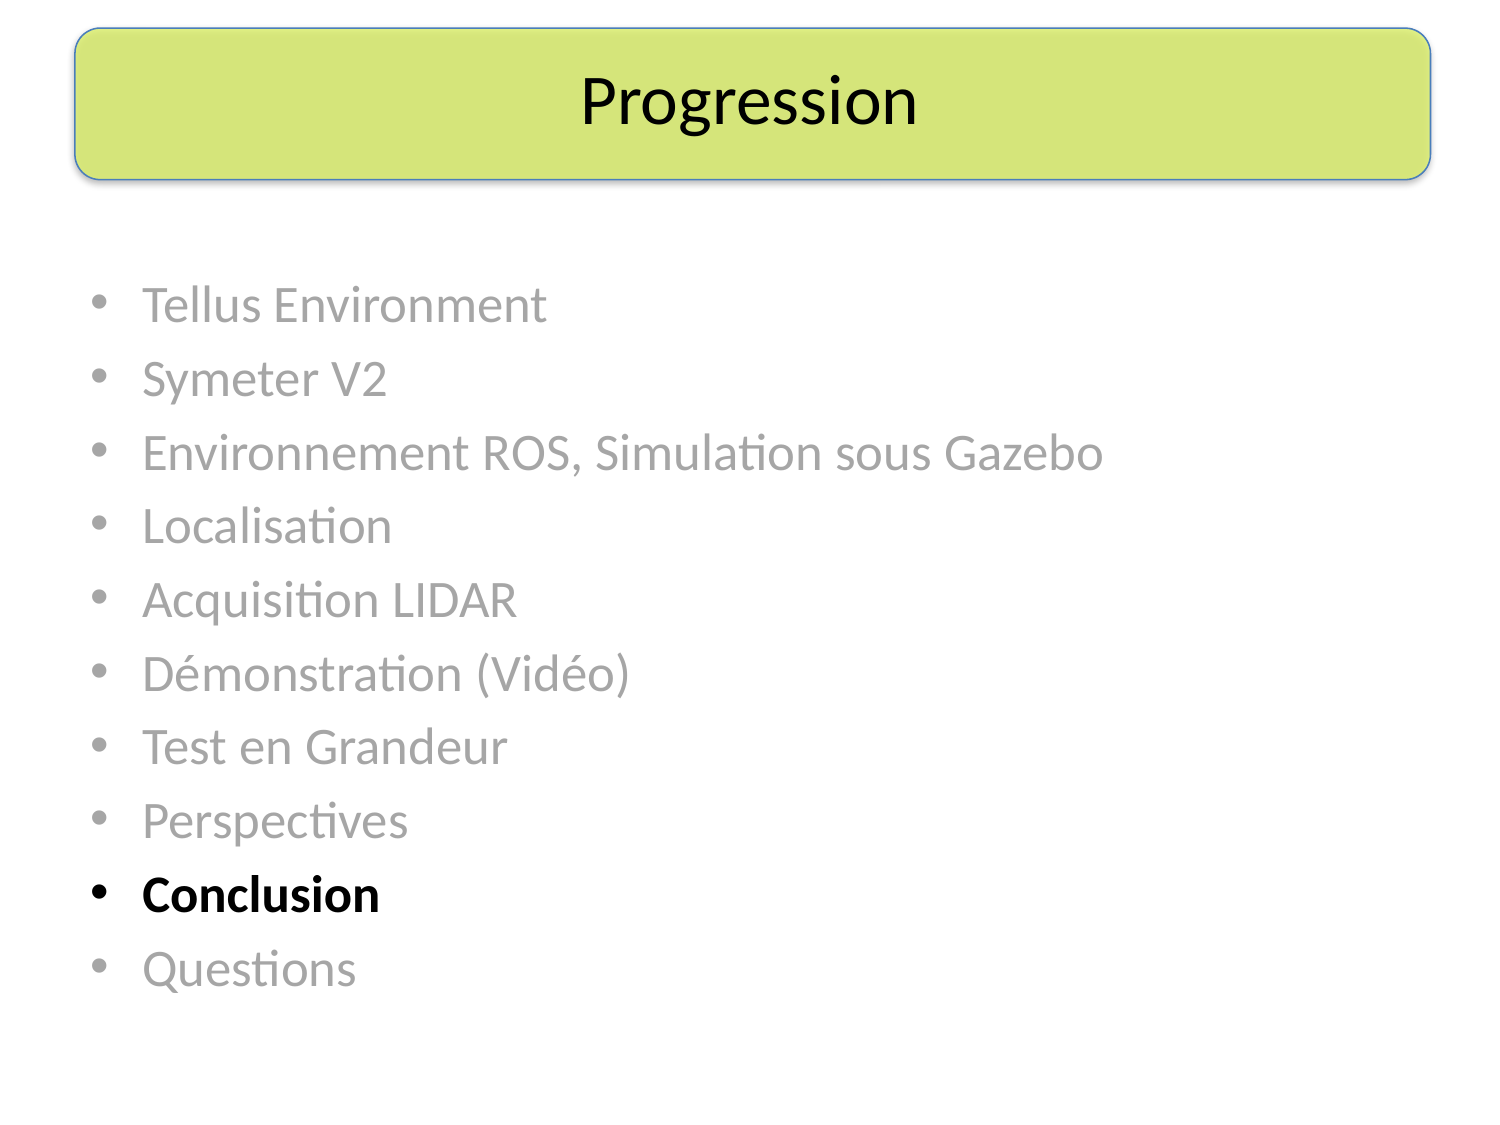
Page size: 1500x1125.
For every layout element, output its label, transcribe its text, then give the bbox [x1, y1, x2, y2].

title Progression [75, 45, 1425, 233]
list Tellus Environment Symeter V2 Environnement ROS, Simulation sous Gazebo Localisation Acquisition LIDAR Démonstration (Vidéo) Test en Grandeur Perspectives Conclusion Questions [75, 262, 1425, 1005]
text_box [75, 27, 1432, 172]
